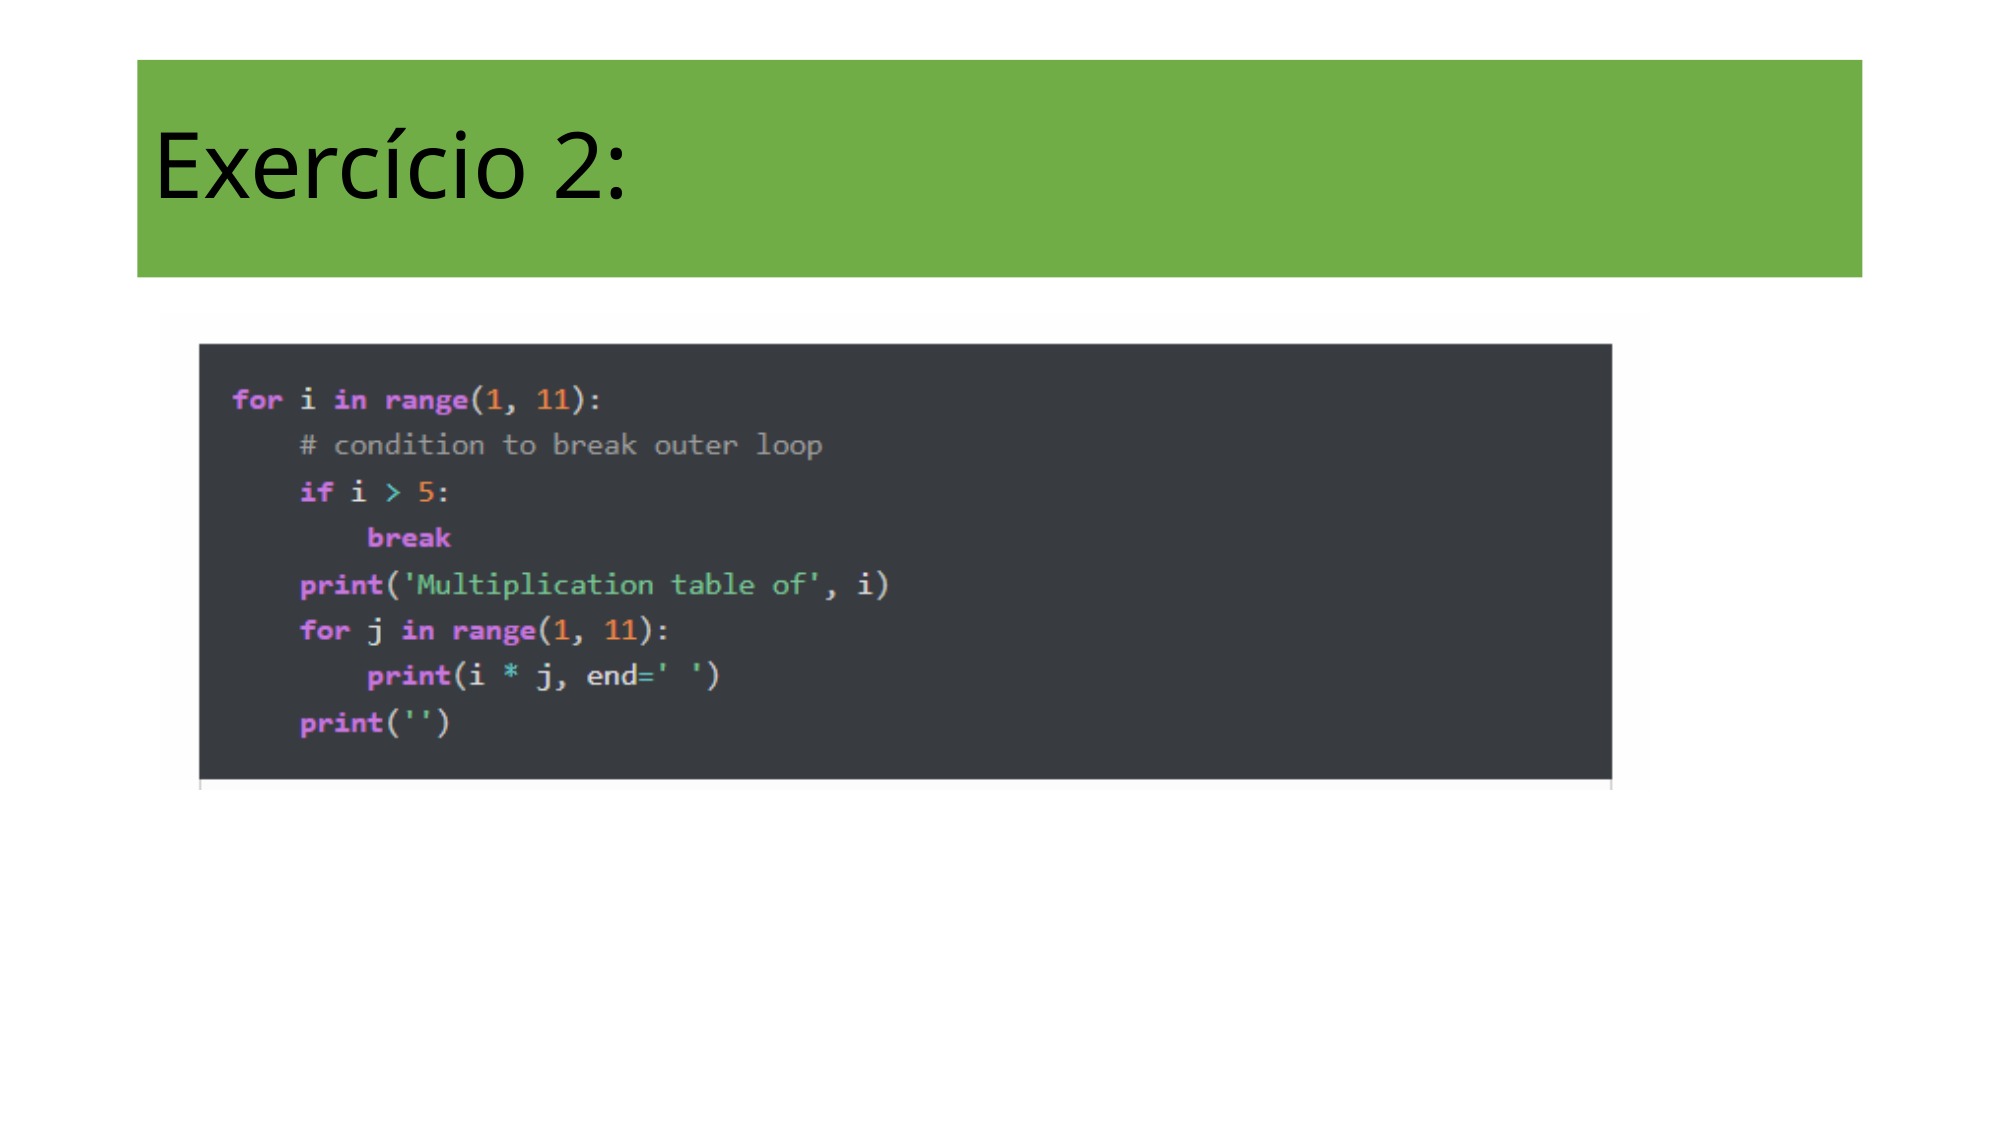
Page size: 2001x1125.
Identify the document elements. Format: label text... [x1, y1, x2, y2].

title Exercício 2: [137, 59, 1863, 278]
picture [160, 313, 1650, 790]
